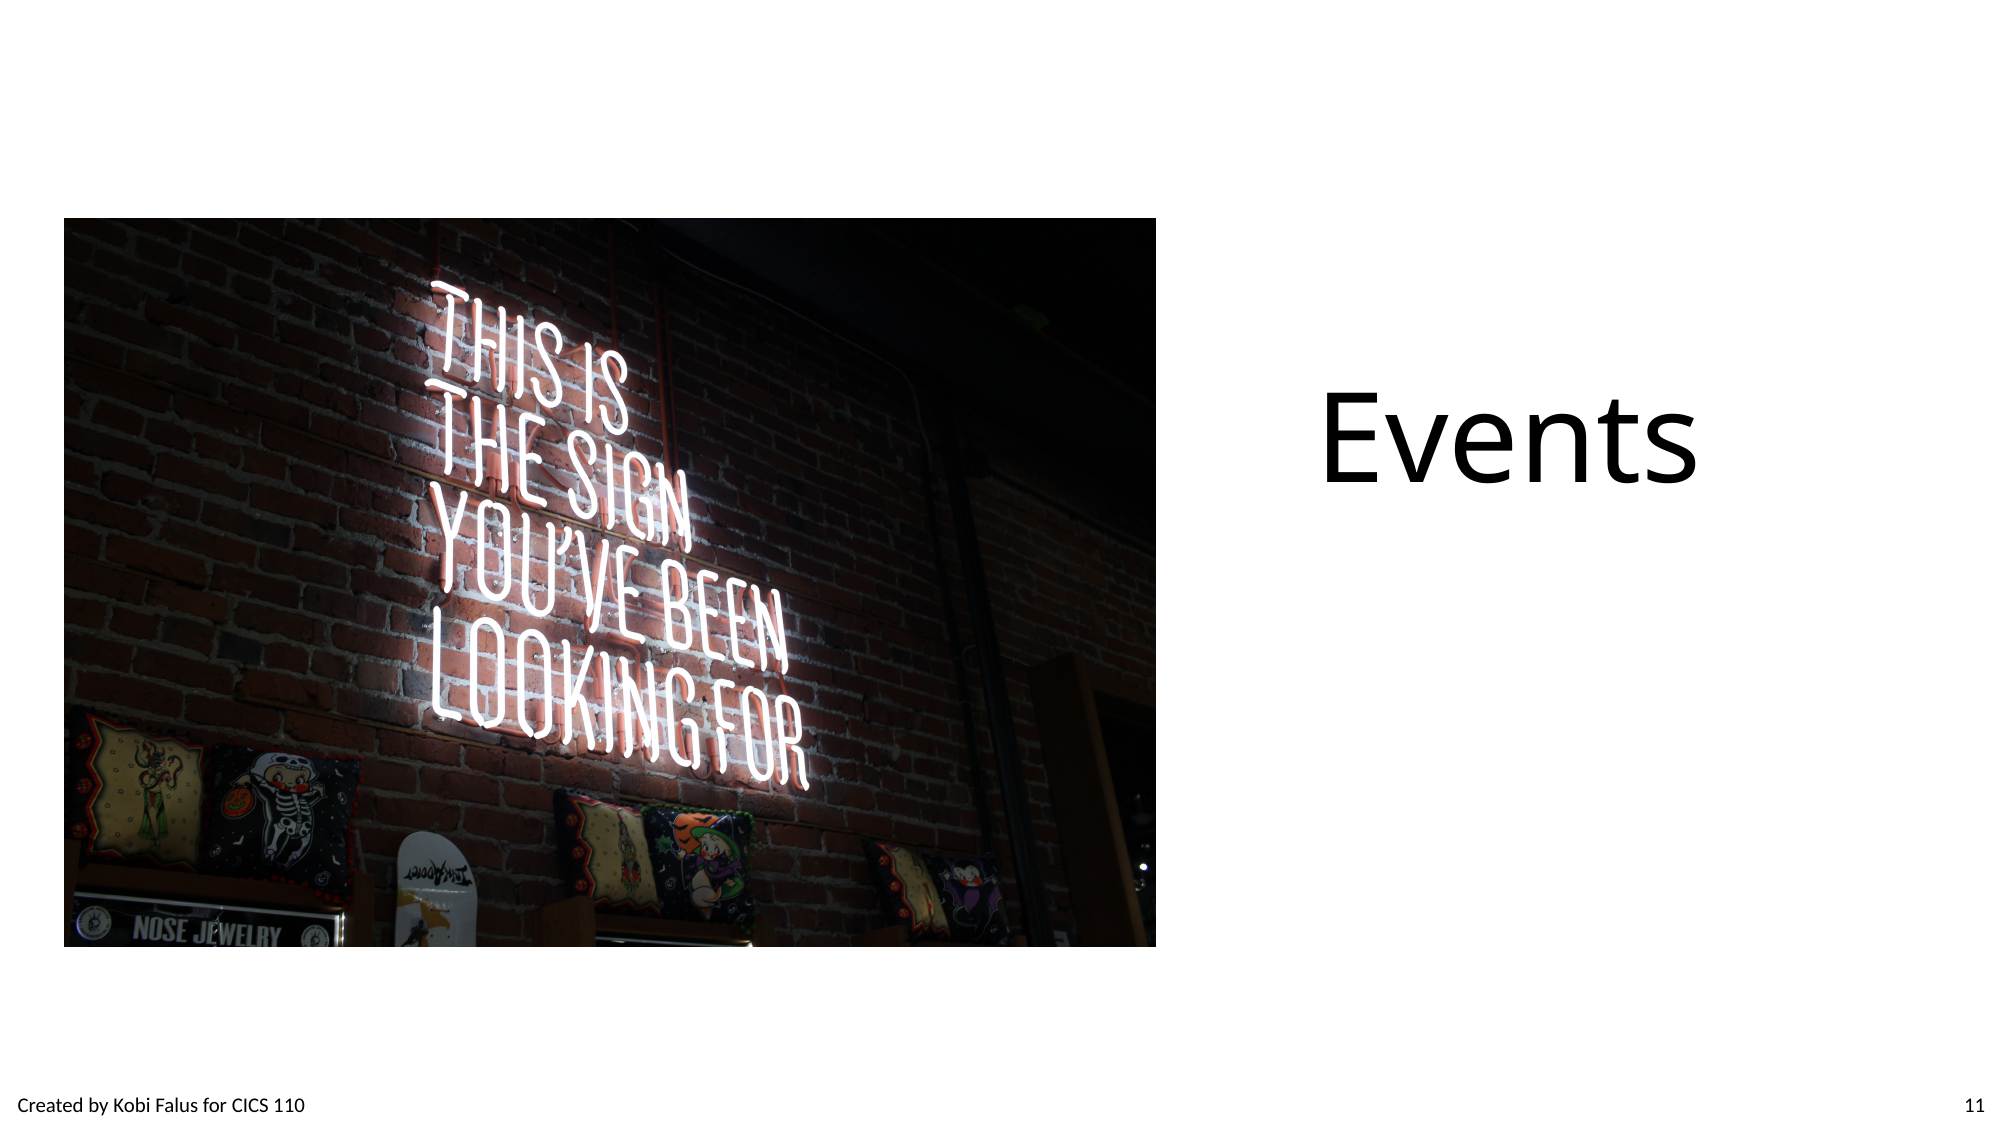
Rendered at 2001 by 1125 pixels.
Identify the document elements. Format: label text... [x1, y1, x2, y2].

title Events [1300, 218, 1884, 518]
picture [64, 218, 1156, 947]
